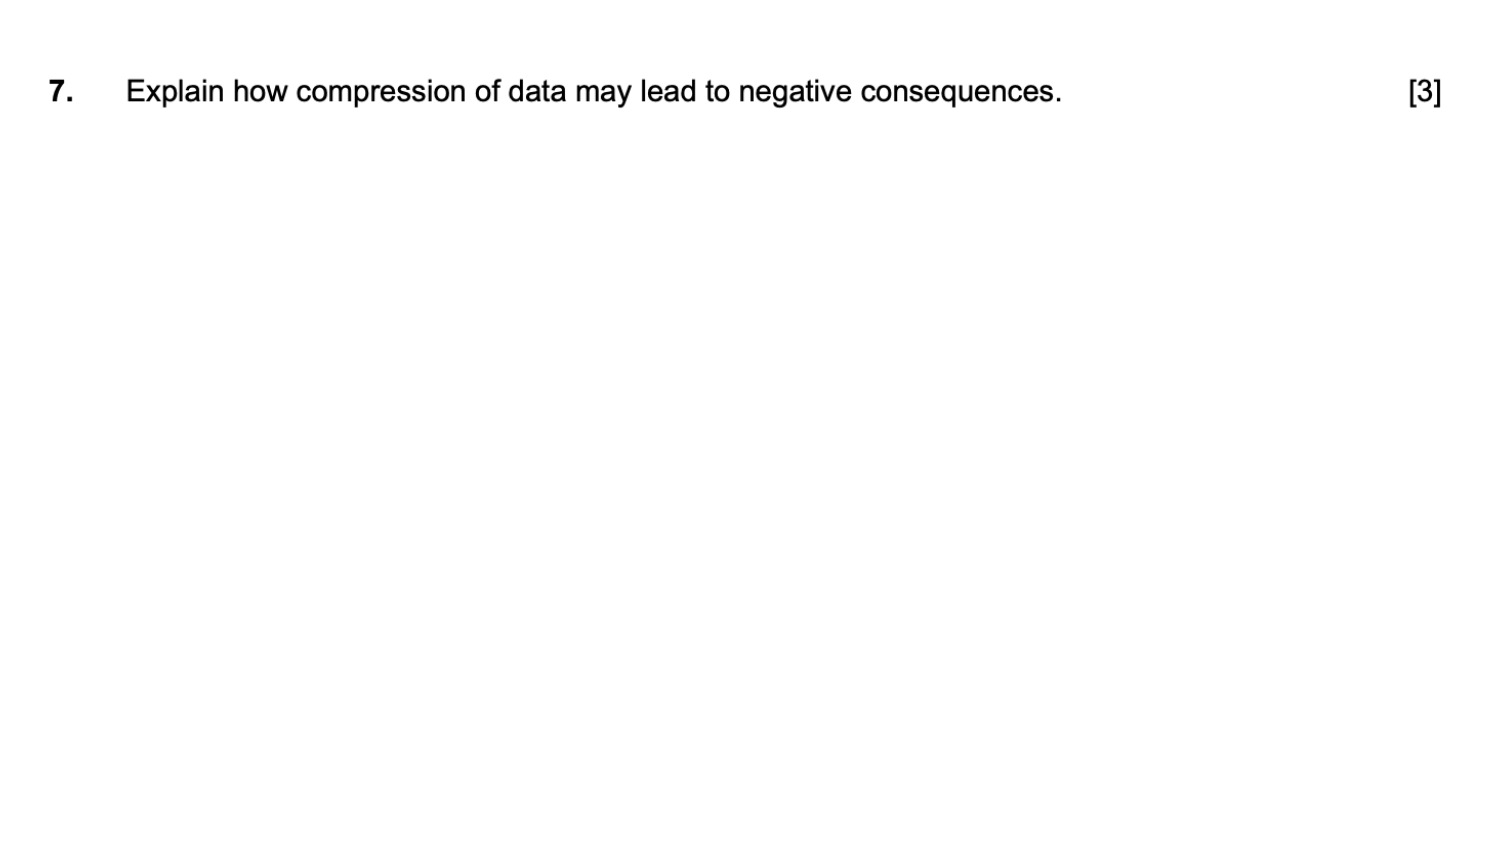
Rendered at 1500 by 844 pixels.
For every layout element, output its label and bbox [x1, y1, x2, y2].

picture [24, 24, 1476, 189]
